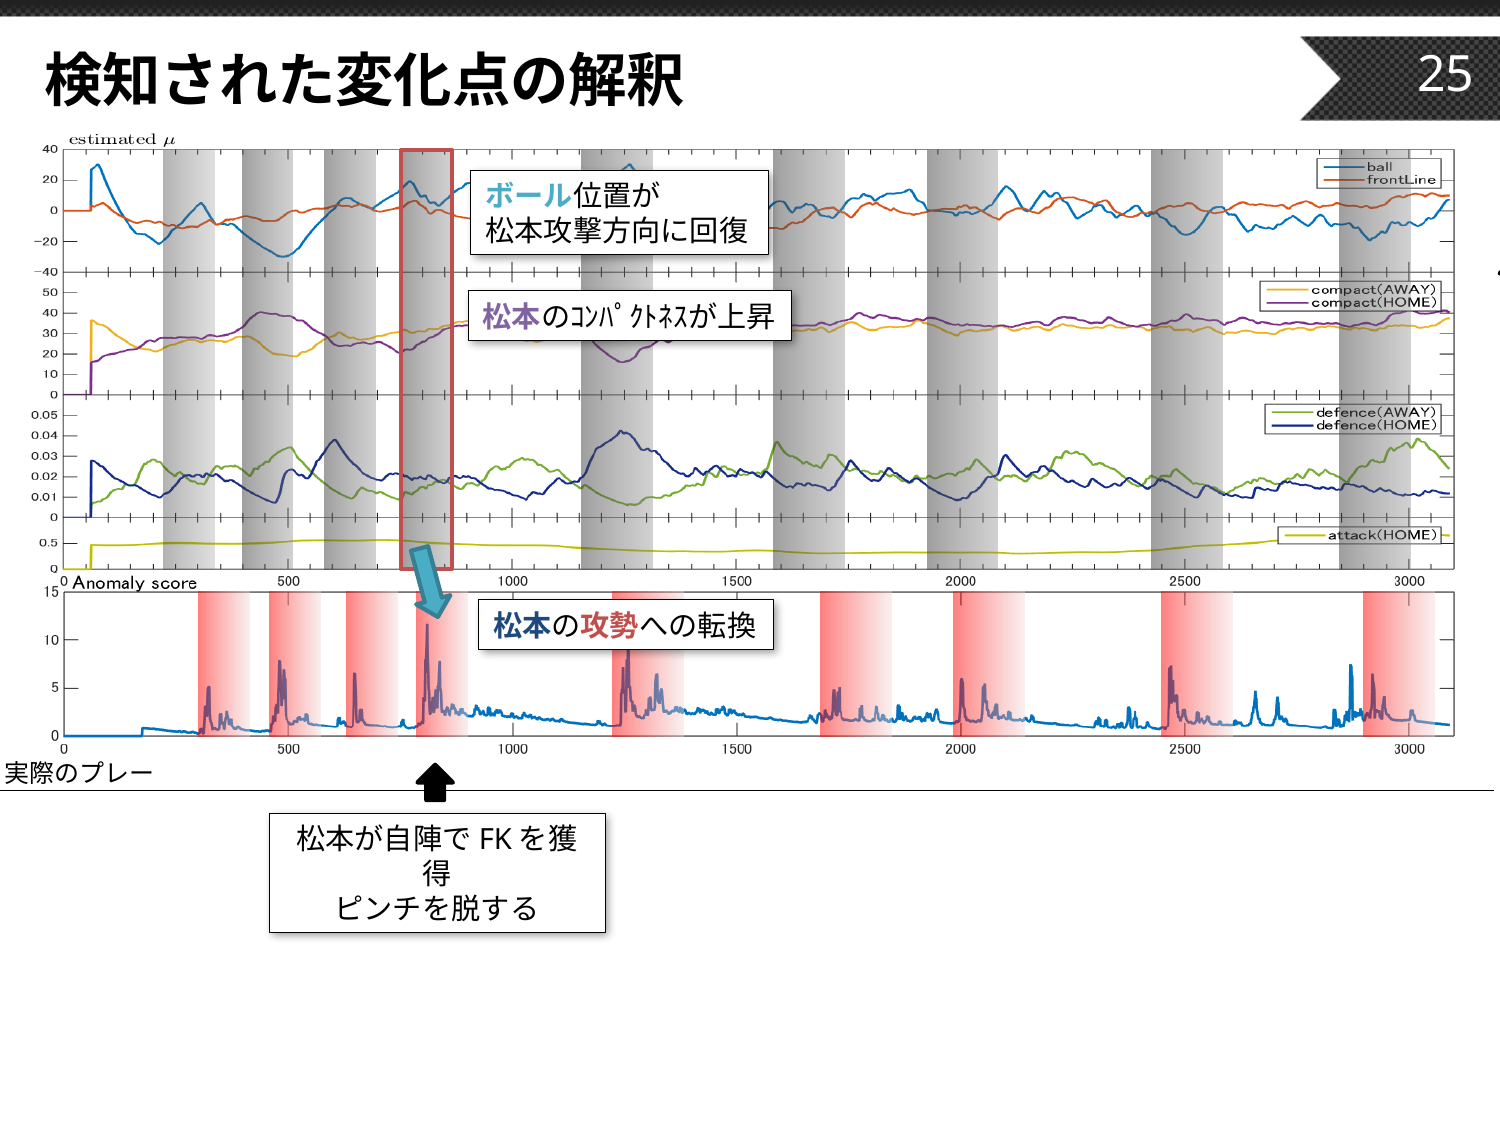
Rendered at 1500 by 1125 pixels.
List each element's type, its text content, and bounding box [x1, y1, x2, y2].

title 検知された変化点の解釈 [29, 30, 1294, 125]
slide_number 25 [1371, 41, 1475, 119]
text_box [415, 777, 455, 789]
picture [0, 0, 1500, 1125]
text_box 実際のプレー [0, 776, 183, 790]
text_box 松本が自陣でFKを獲得 ピンチを脱する [268, 812, 605, 933]
text_box [424, 799, 447, 803]
